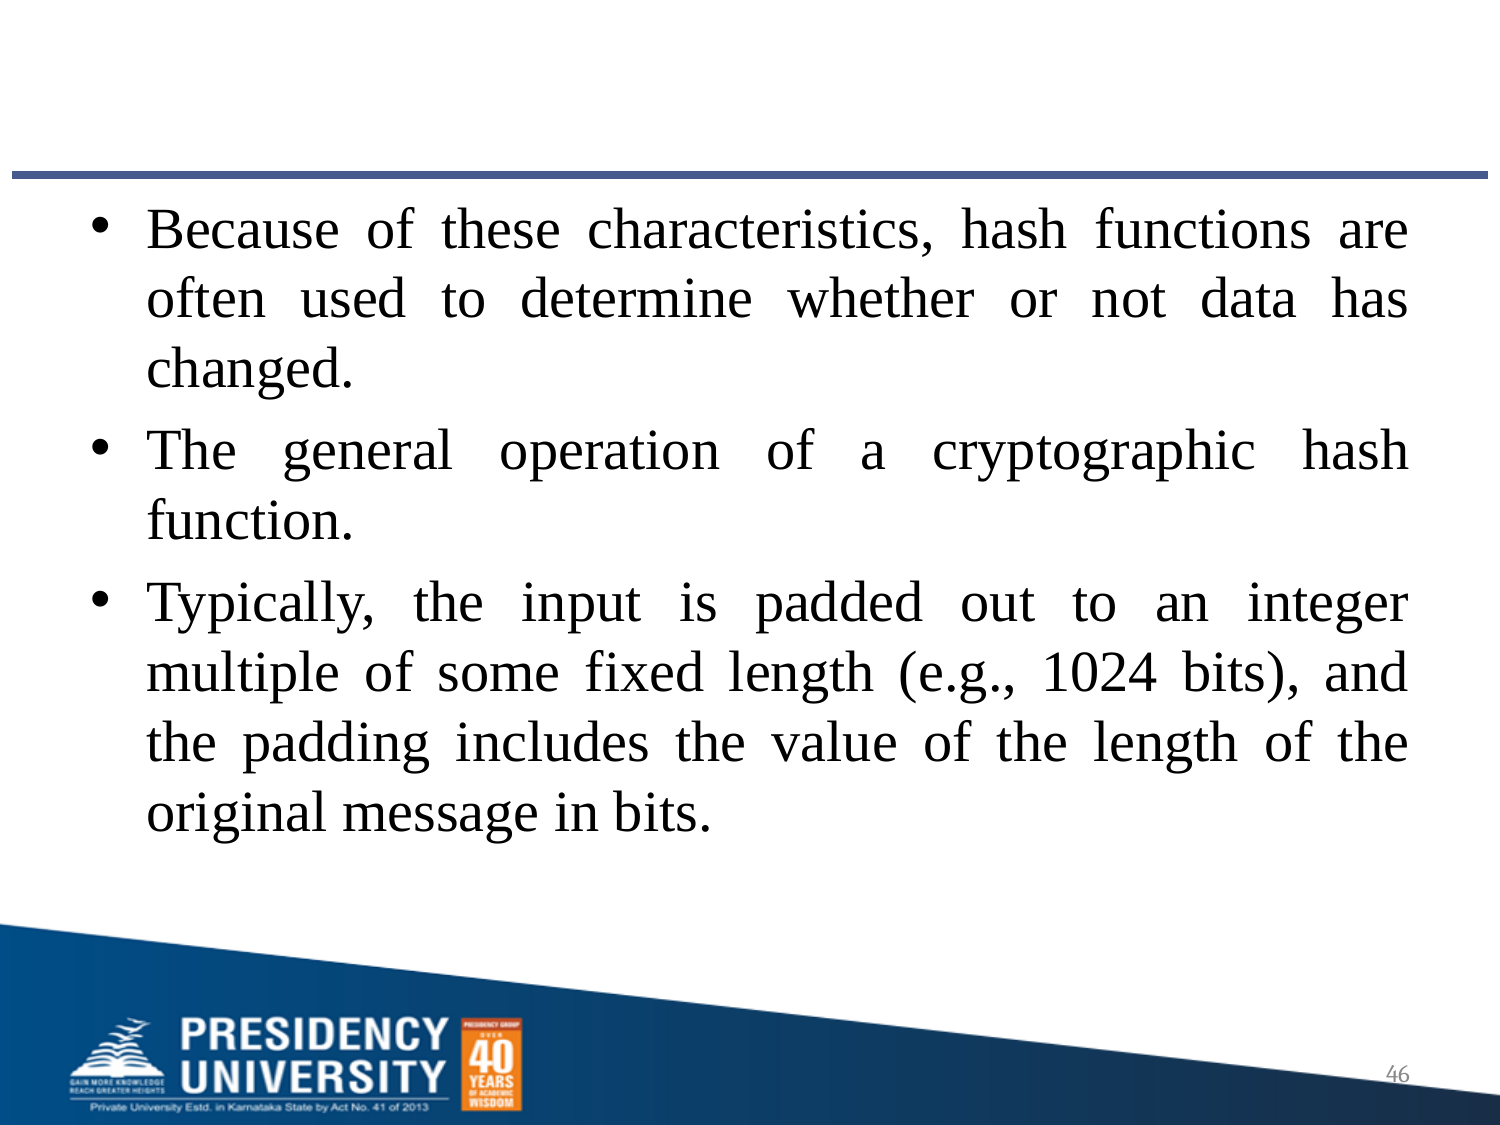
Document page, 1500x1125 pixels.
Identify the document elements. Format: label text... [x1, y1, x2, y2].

picture [0, 921, 1500, 1125]
slide_number 46 [1074, 1042, 1425, 1103]
list Because of these characteristics, hash functions are often used to determine whether or not data has changed. The general operation of a cryptographic hash function. Typically, the input is padded out to an integer multiple of some fixed length (e.g., 1024 bits), and the padding includes the value of the length of the original message in bits. [75, 182, 1425, 950]
